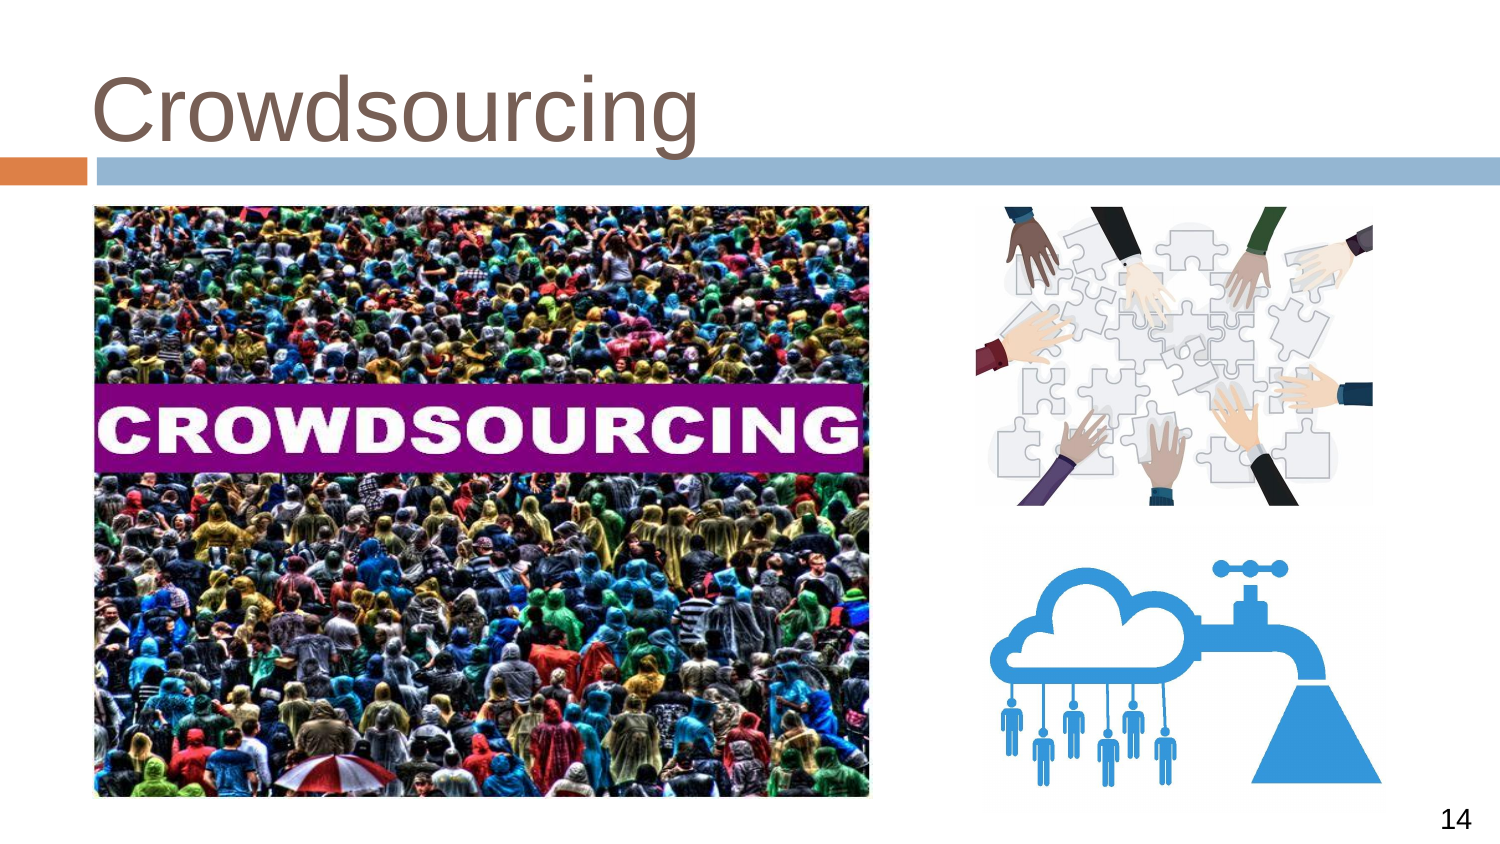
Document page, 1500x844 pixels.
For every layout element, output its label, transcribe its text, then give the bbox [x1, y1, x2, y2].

picture [975, 206, 1374, 506]
picture [91, 204, 873, 799]
title Crowdsourcing [75, 33, 1425, 175]
picture [981, 525, 1386, 813]
text_box 14 [1425, 785, 1500, 832]
